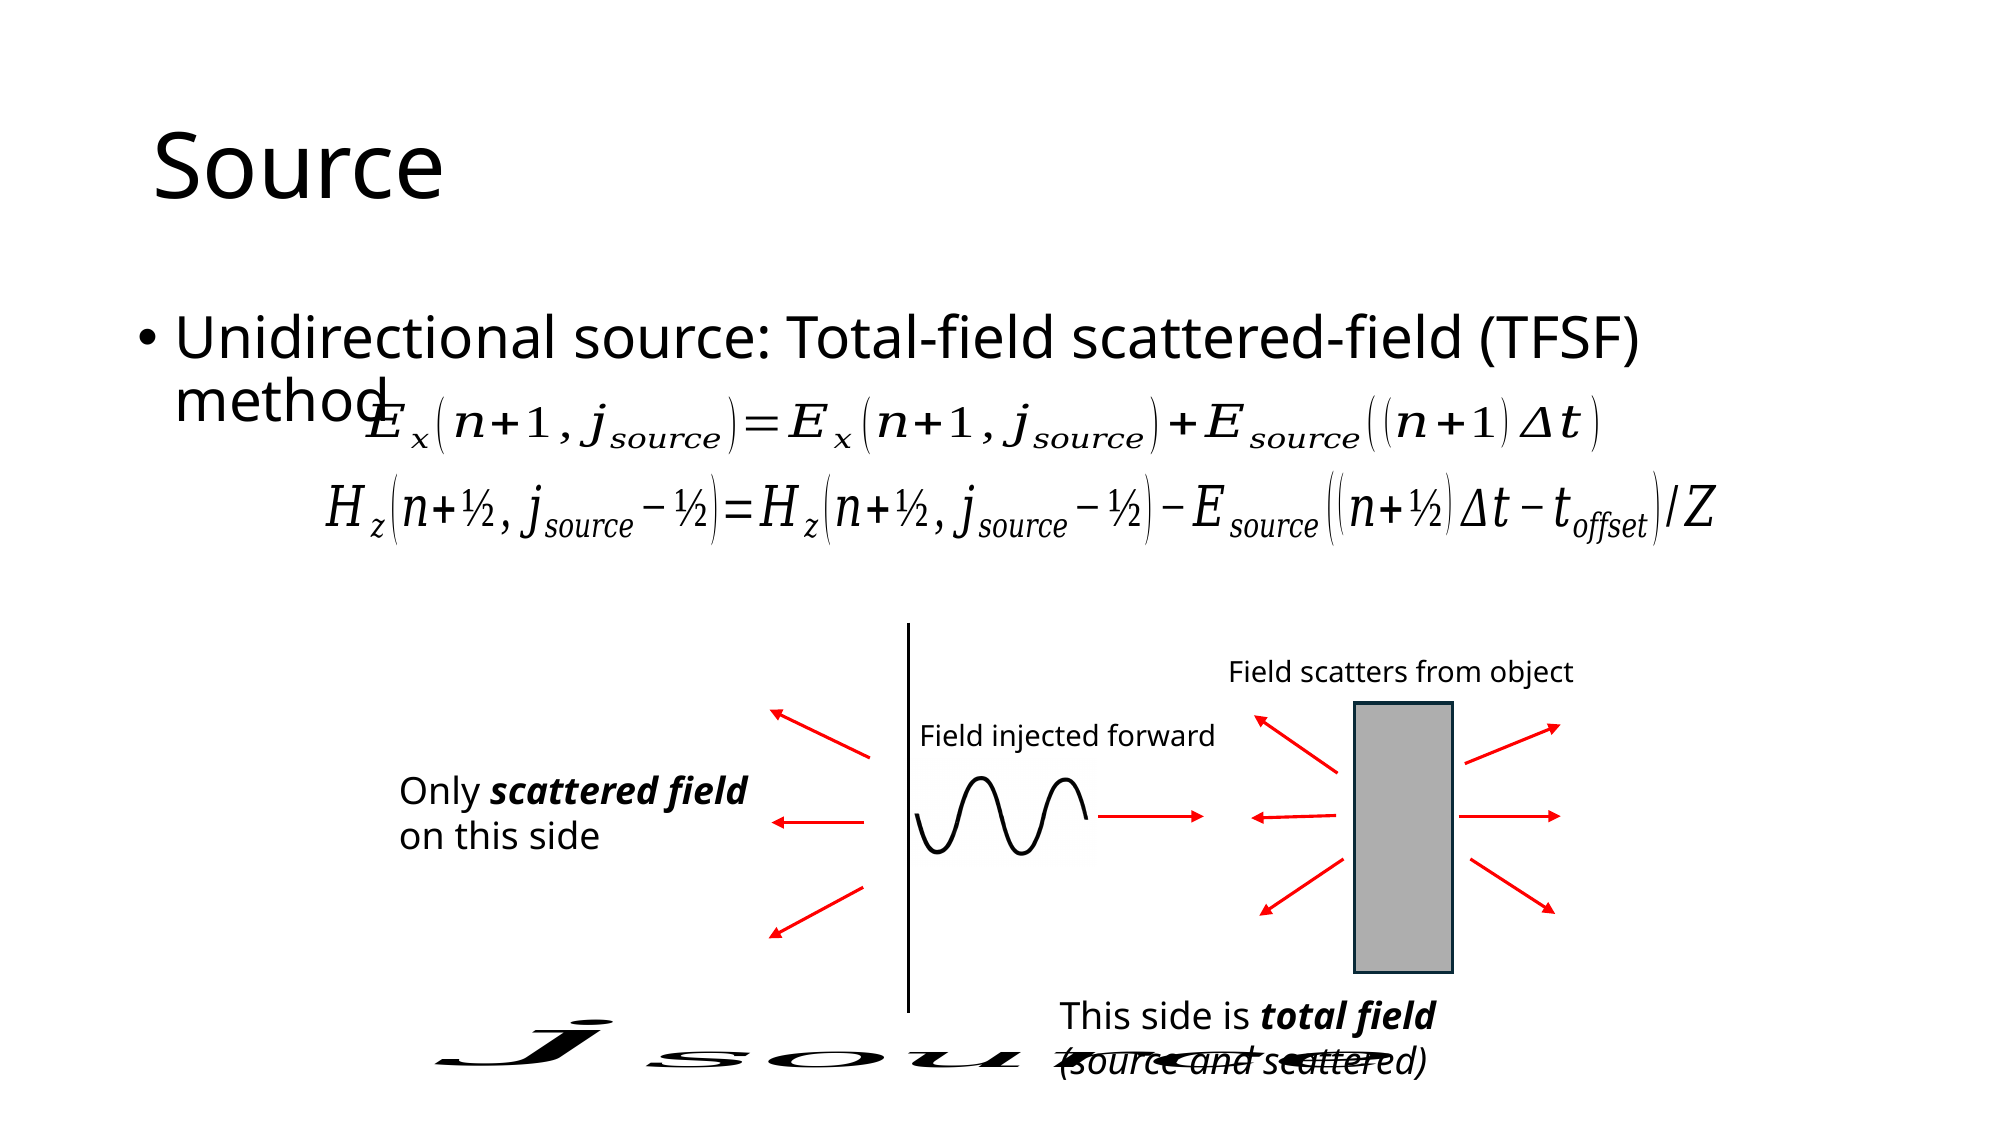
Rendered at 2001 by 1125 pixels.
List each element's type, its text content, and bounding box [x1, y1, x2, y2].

title Source [137, 59, 1863, 278]
text_box This side is total field (source and scattered) [1044, 984, 1699, 1090]
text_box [1253, 714, 1339, 774]
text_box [769, 709, 871, 759]
picture [902, 757, 907, 867]
text_box Field injected forward [909, 710, 1304, 760]
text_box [1469, 858, 1556, 915]
picture [909, 757, 1097, 867]
text_box [1353, 701, 1454, 974]
text_box Only scattered field on this side [384, 759, 844, 865]
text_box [768, 886, 864, 939]
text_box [1250, 814, 1337, 819]
text_box Field scatters from object [1213, 645, 1673, 696]
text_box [1464, 723, 1562, 765]
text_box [1258, 858, 1344, 917]
list Unidirectional source: Total-field scattered-field (TFSF) method [122, 300, 1848, 1015]
